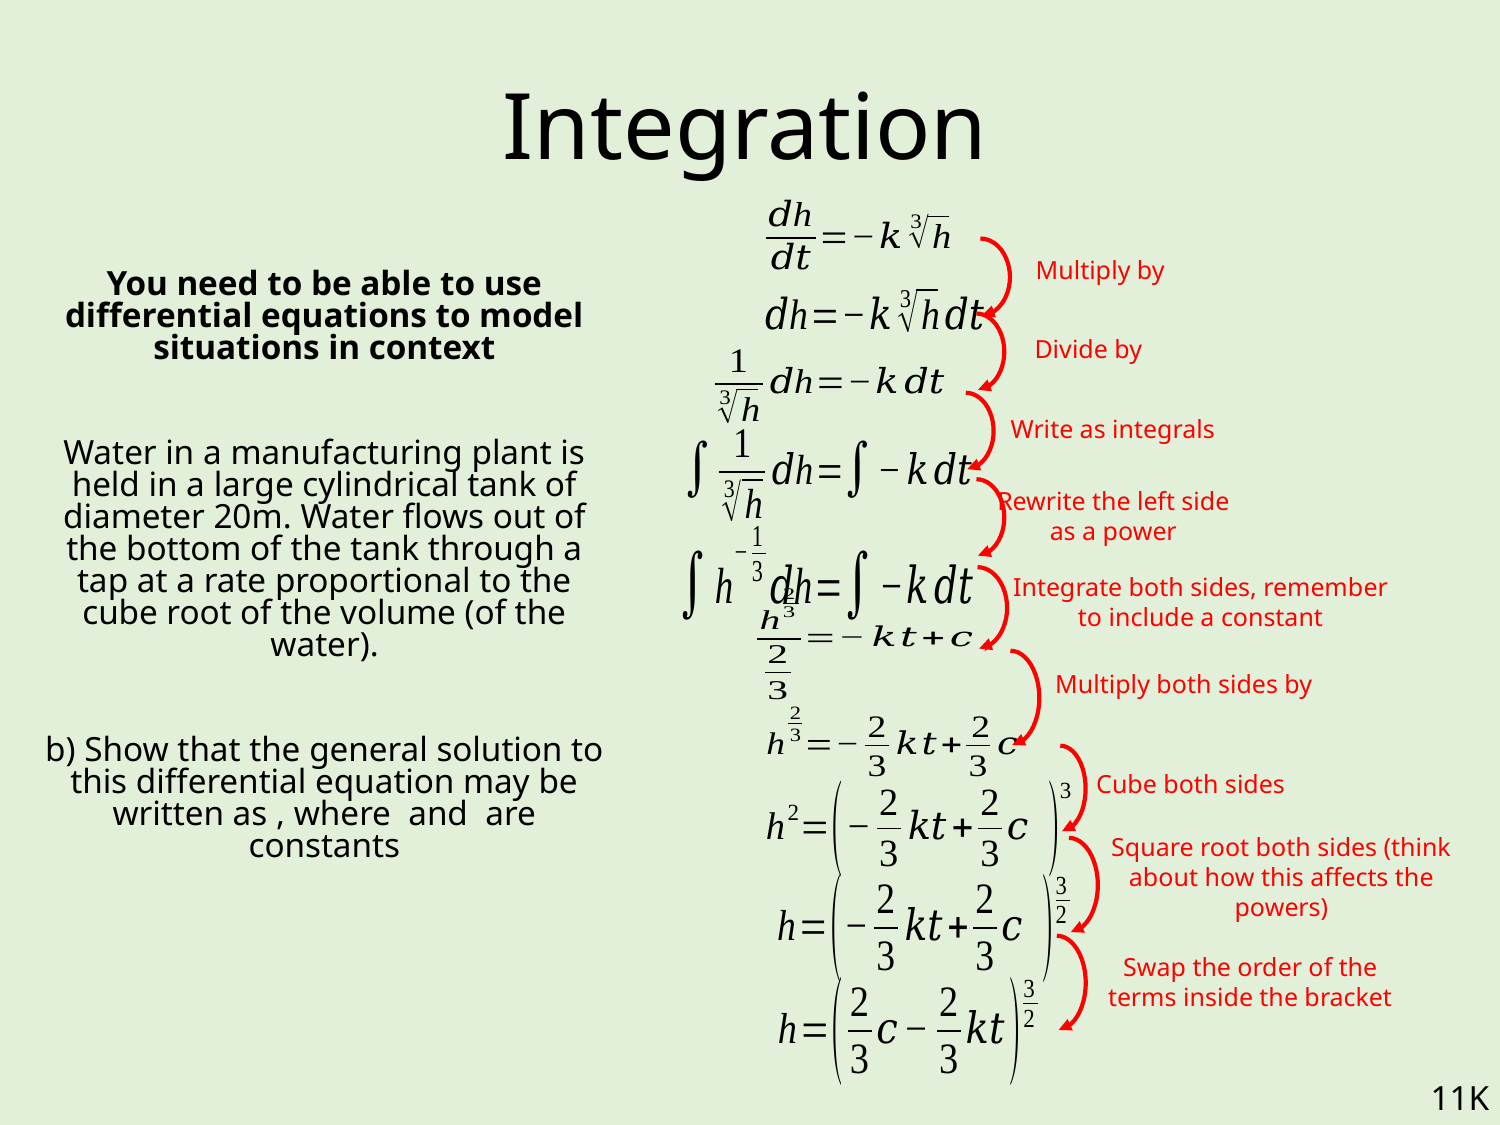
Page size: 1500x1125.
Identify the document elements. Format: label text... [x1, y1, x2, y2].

text_box [980, 237, 1011, 318]
text_box 11K [1415, 1069, 1500, 1125]
title Integration [98, 21, 1393, 239]
text_box [1068, 837, 1085, 933]
text_box [1056, 935, 1076, 1031]
text_box [977, 566, 998, 651]
text_box [1060, 745, 1084, 832]
text_box Square root both sides (think about how this affects the powers) [1077, 823, 1486, 929]
text_box Cube both sides [1079, 760, 1302, 806]
text_box [977, 553, 992, 557]
text_box Write as integrals [977, 405, 1249, 451]
text_box [976, 312, 1005, 392]
text_box Swap the order of the terms inside the bracket [1076, 944, 1425, 1019]
text_box [965, 392, 990, 471]
text_box [1010, 650, 1040, 746]
text_box Integrate both sides, remember to include a constant [997, 564, 1405, 639]
text_box Rewrite the left side as a power [977, 477, 1250, 553]
